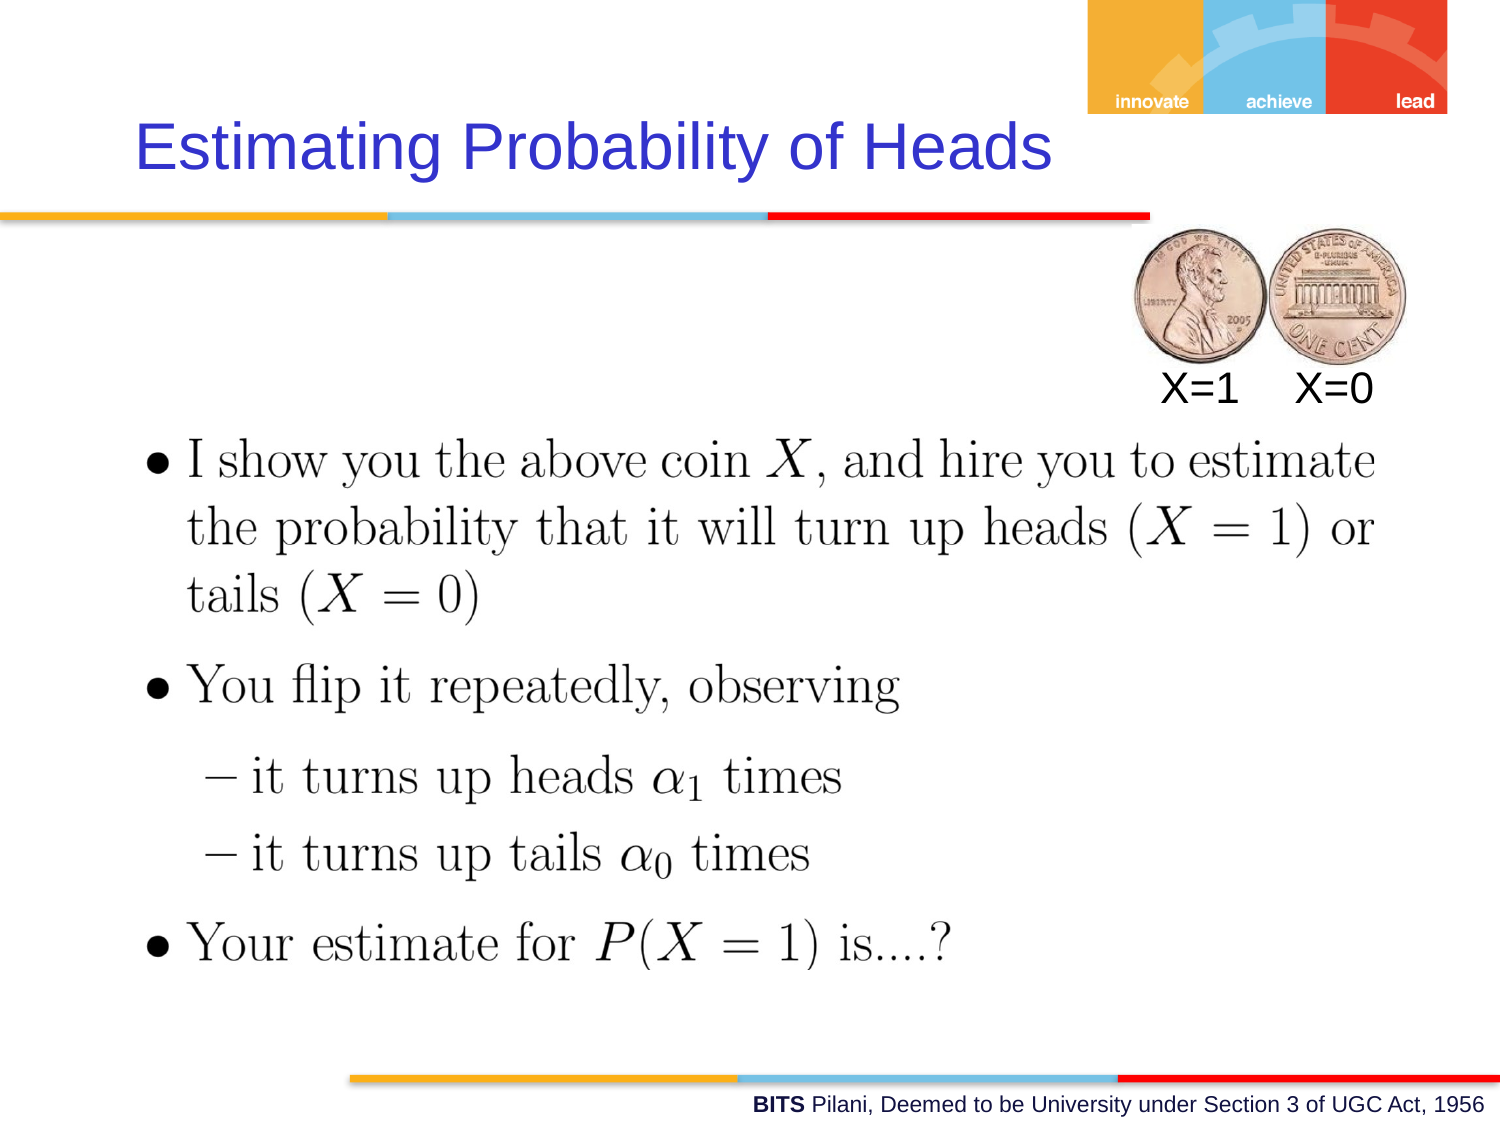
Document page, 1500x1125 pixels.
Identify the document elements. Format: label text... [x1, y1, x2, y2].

picture [1087, 0, 1448, 114]
text_box X=1 X=0 [1158, 357, 1375, 413]
text_box [1131, 224, 1408, 368]
text_box [146, 437, 1375, 970]
text_box Estimating Probability of Heads [132, 101, 1056, 183]
